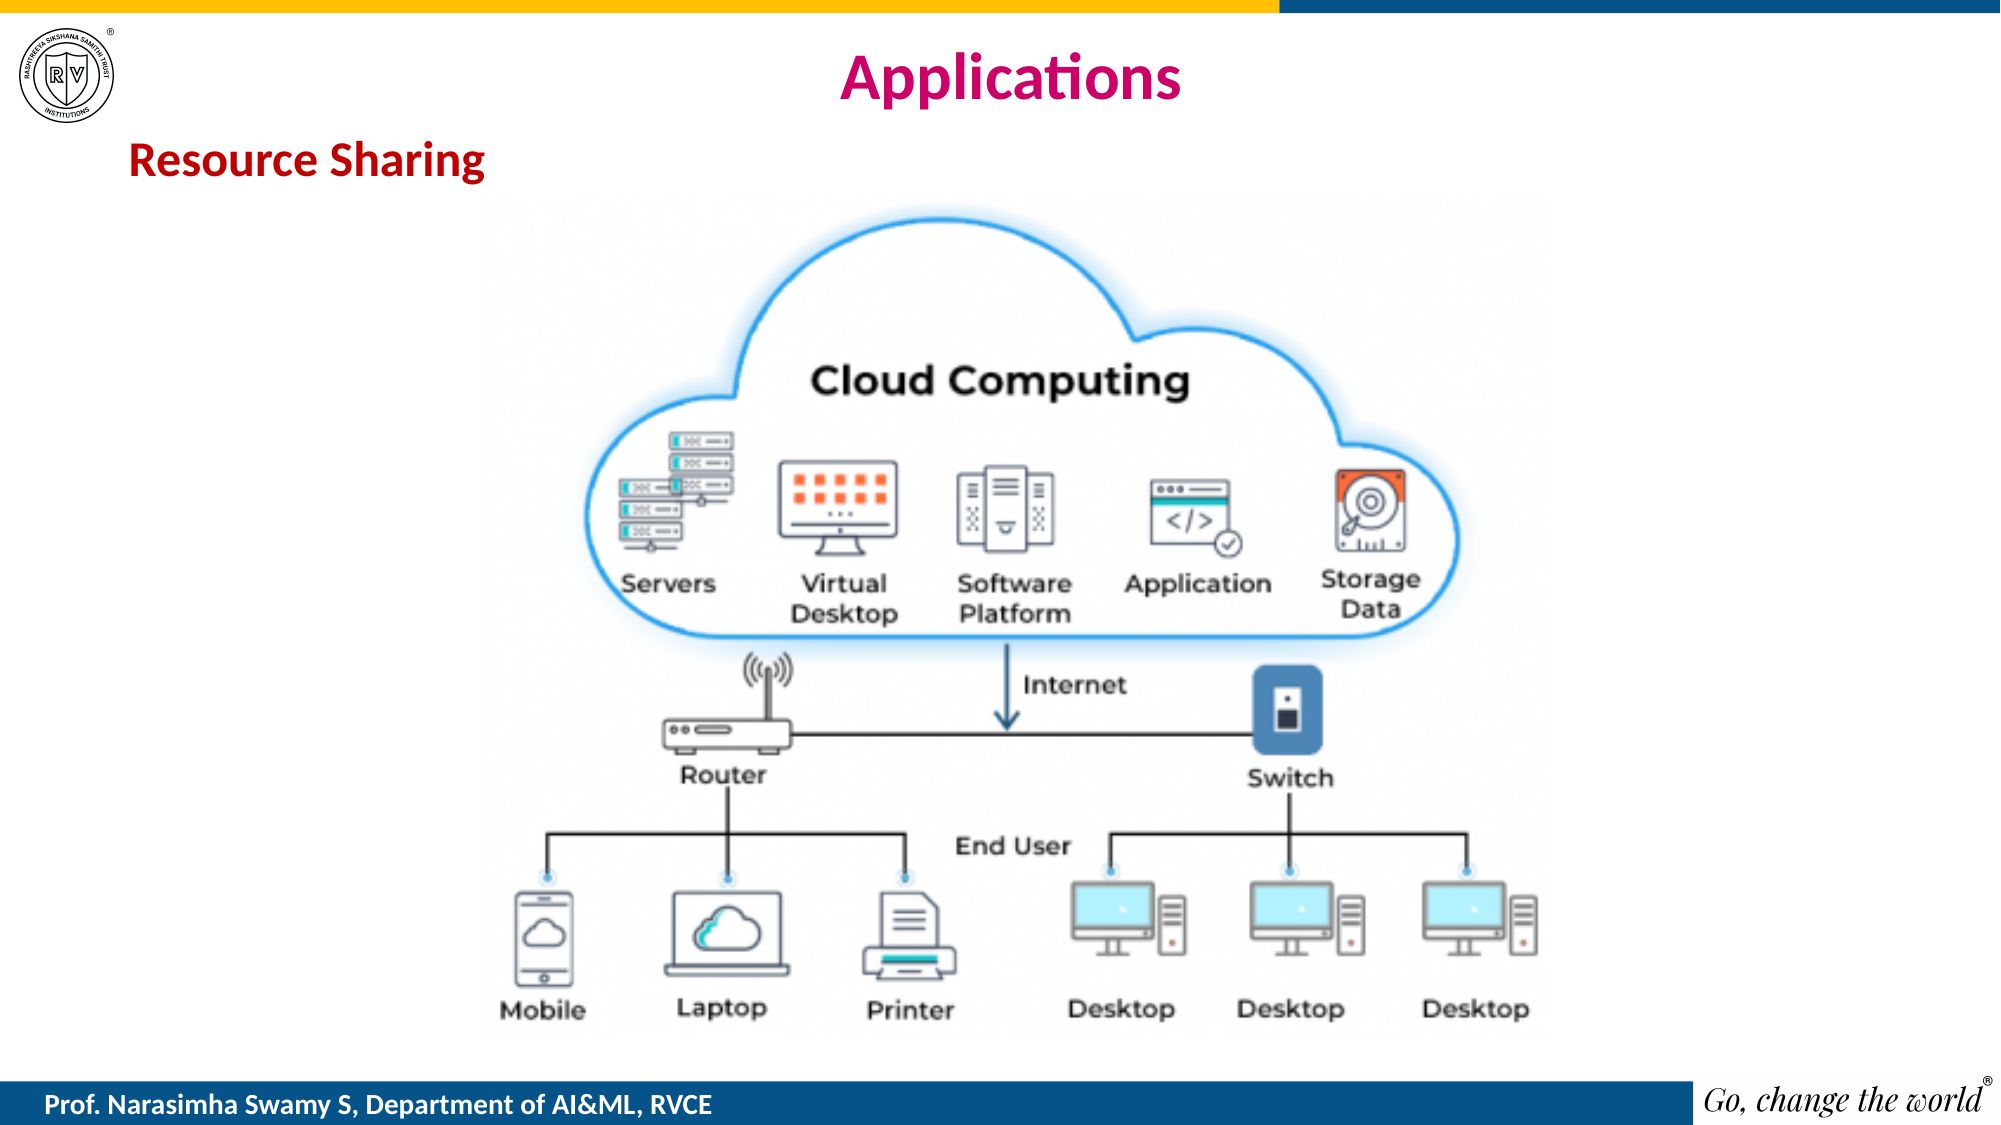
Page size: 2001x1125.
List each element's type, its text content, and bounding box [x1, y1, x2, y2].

list Resource Sharing [113, 118, 1902, 195]
picture [480, 196, 1548, 1037]
picture [1701, 1075, 1994, 1120]
picture [19, 28, 114, 123]
title Applications [137, 27, 1887, 118]
